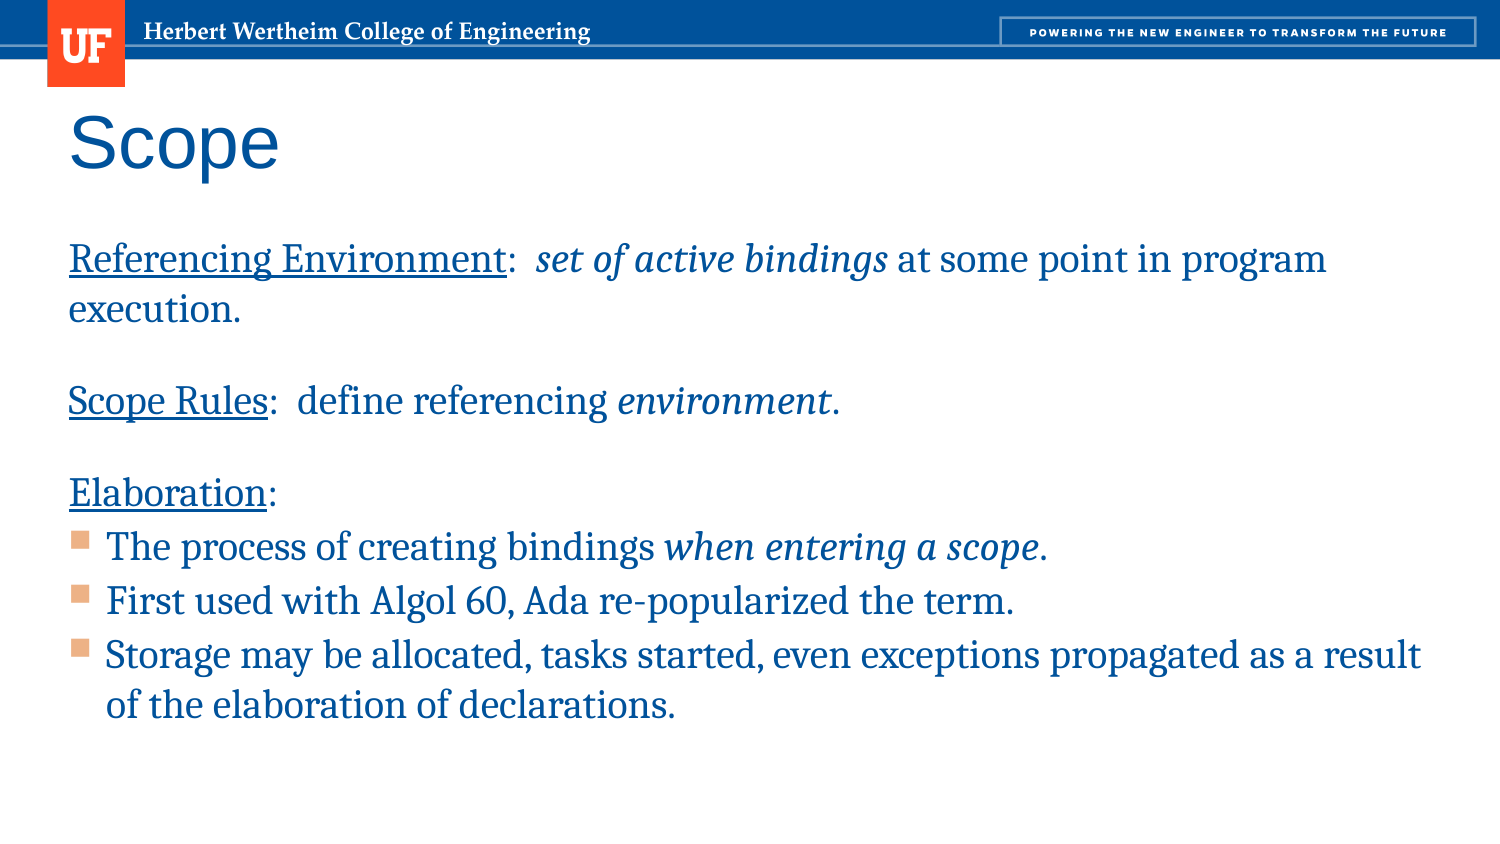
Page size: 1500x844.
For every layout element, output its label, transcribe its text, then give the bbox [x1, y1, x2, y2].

picture [0, 0, 1500, 87]
title Scope [53, 86, 1414, 223]
list Referencing Environment: set of active bindings at some point in program execution. Scope Rules: define referencing environment. Elaboration: The process of creating bindings when entering a scope. First used with Algol 60, Ada re-popularized the term. Storage may be allocated, tasks started, even exceptions propagated as a result of the elaboration of declarations. [53, 223, 1447, 803]
